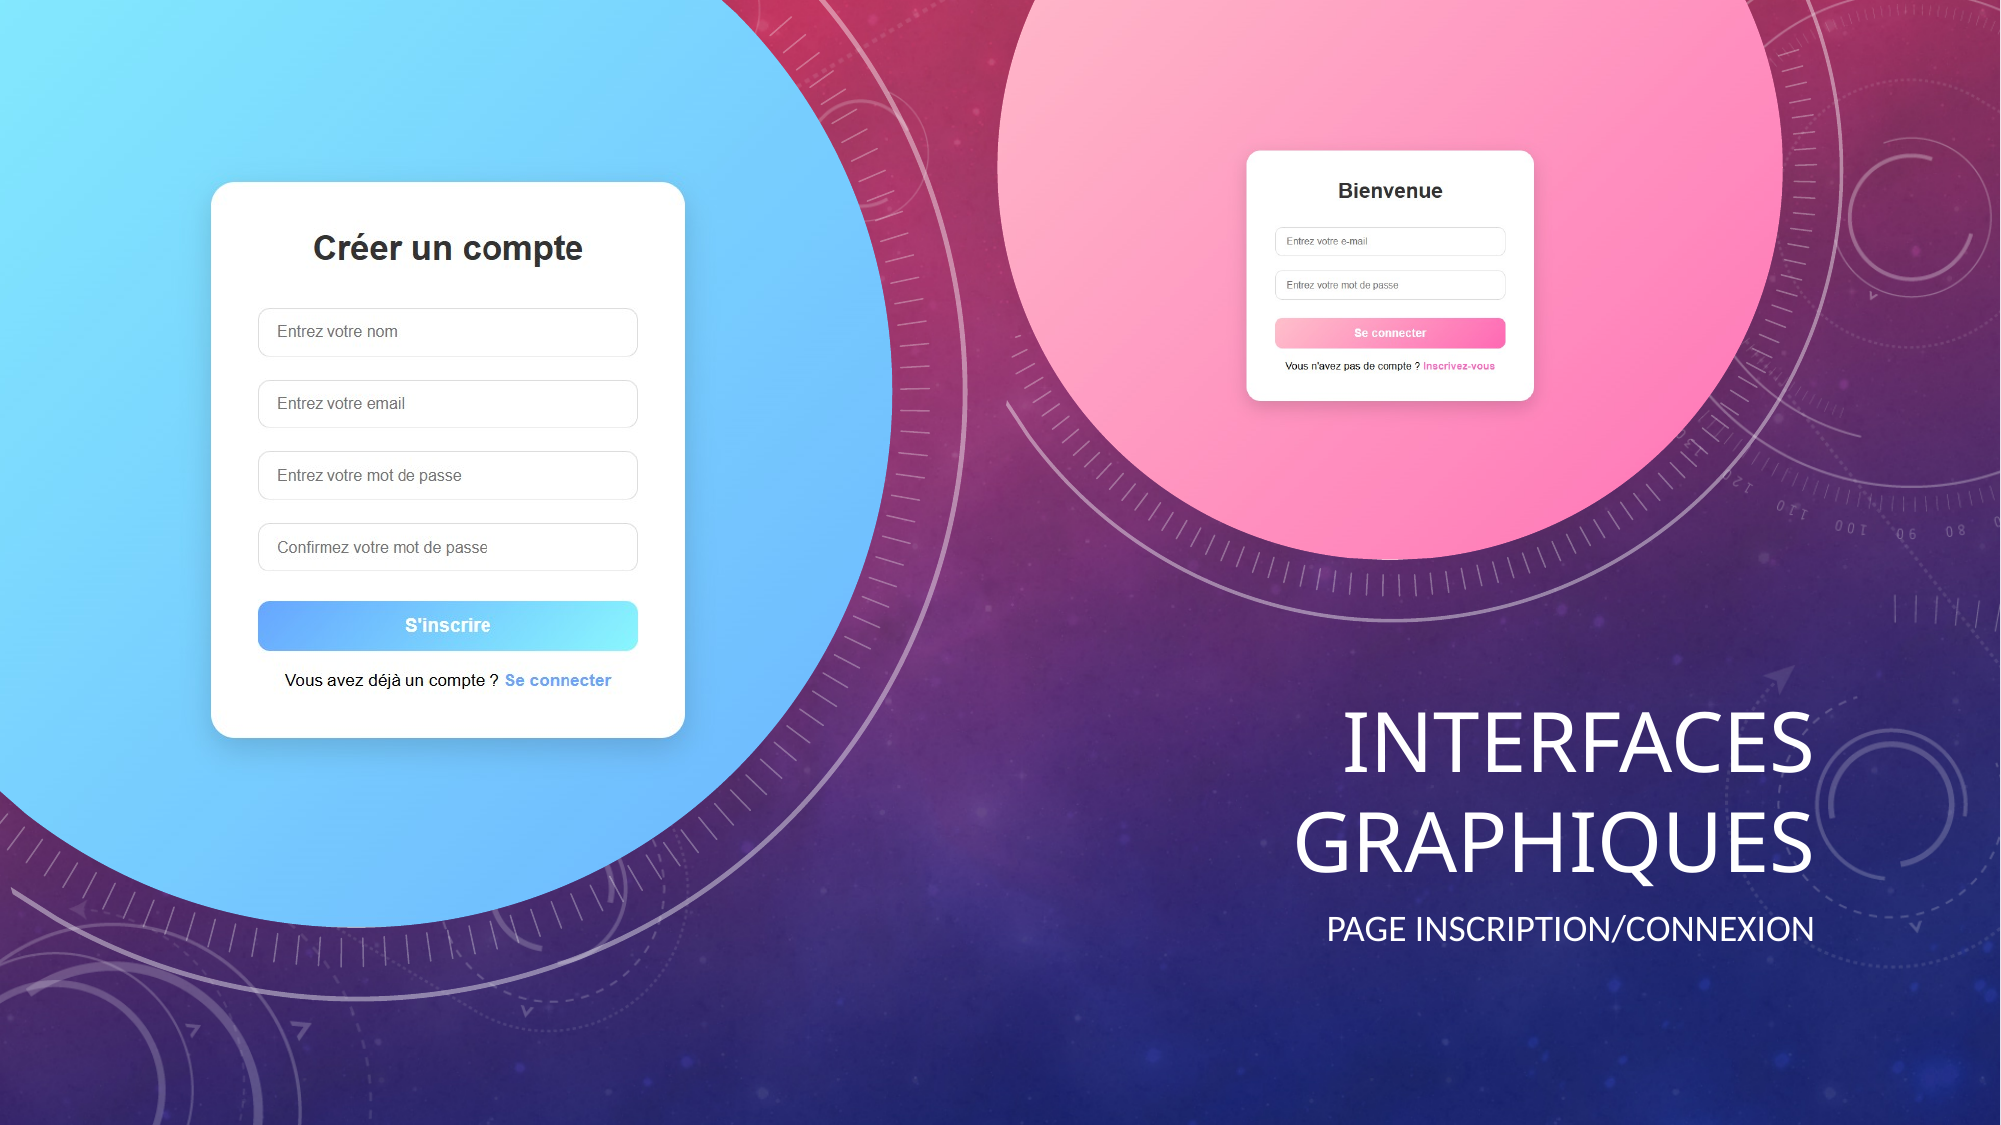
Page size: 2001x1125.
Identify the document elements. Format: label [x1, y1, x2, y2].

text_box [1028, 0, 1827, 630]
text_box [0, 41, 1003, 978]
picture [0, 0, 2001, 1125]
